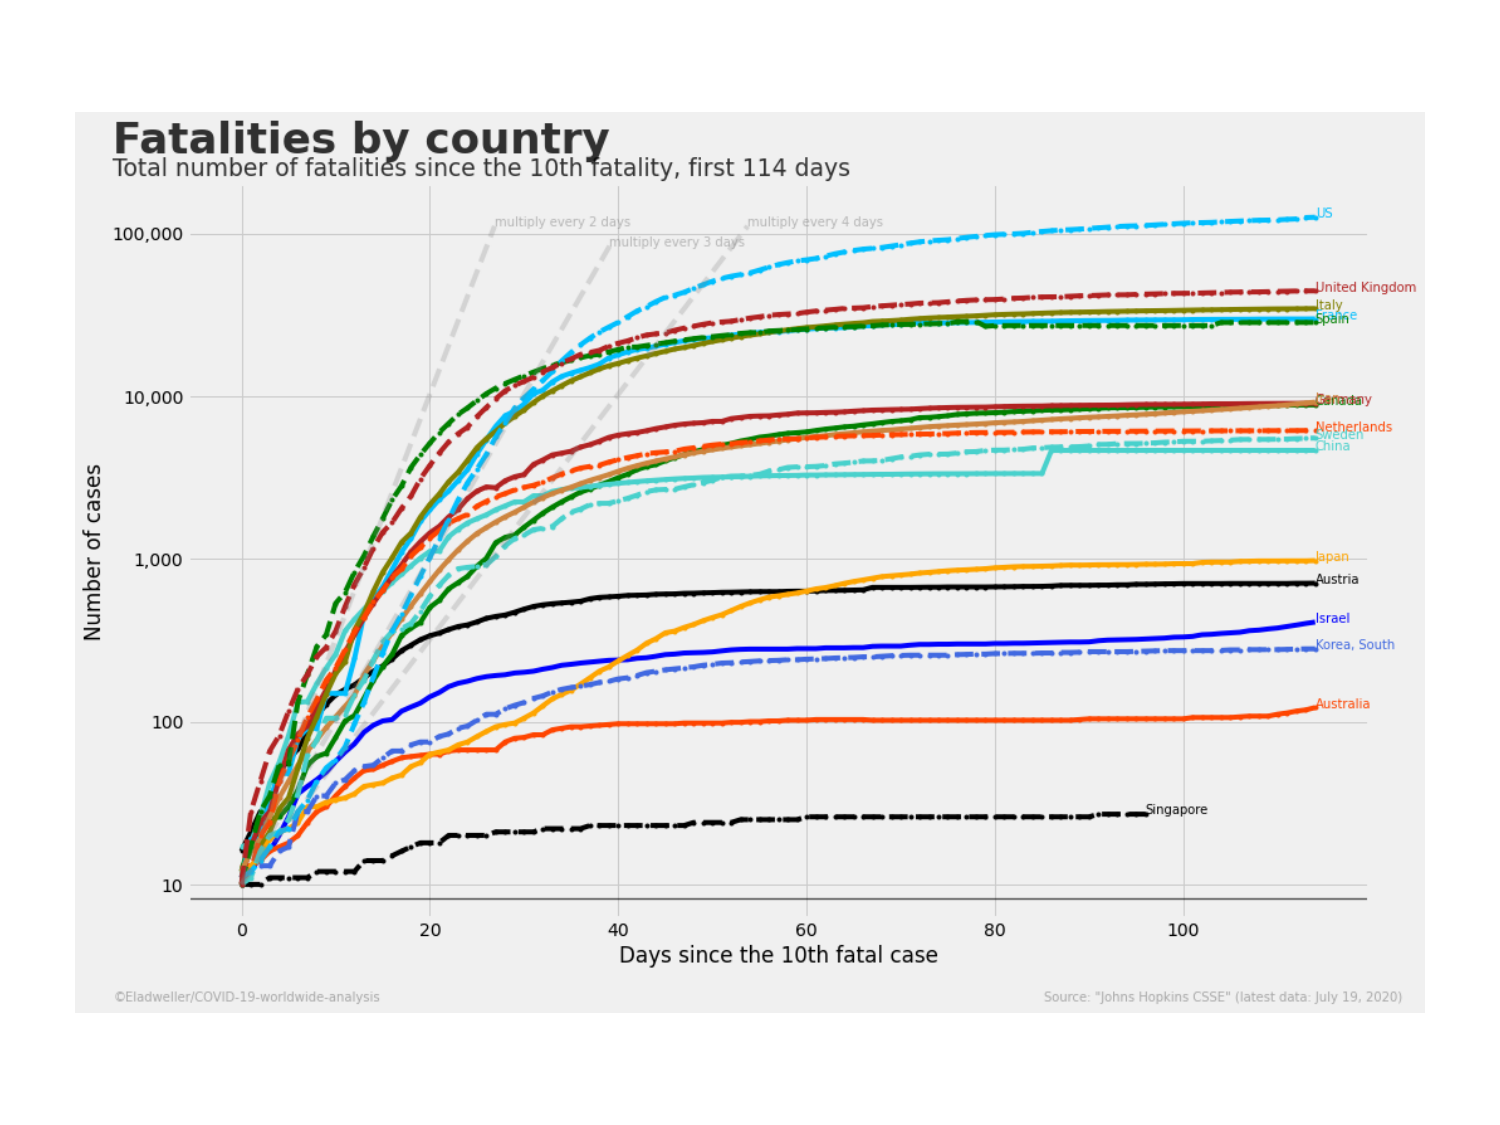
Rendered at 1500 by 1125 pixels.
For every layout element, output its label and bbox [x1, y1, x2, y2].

picture [74, 112, 1426, 1013]
